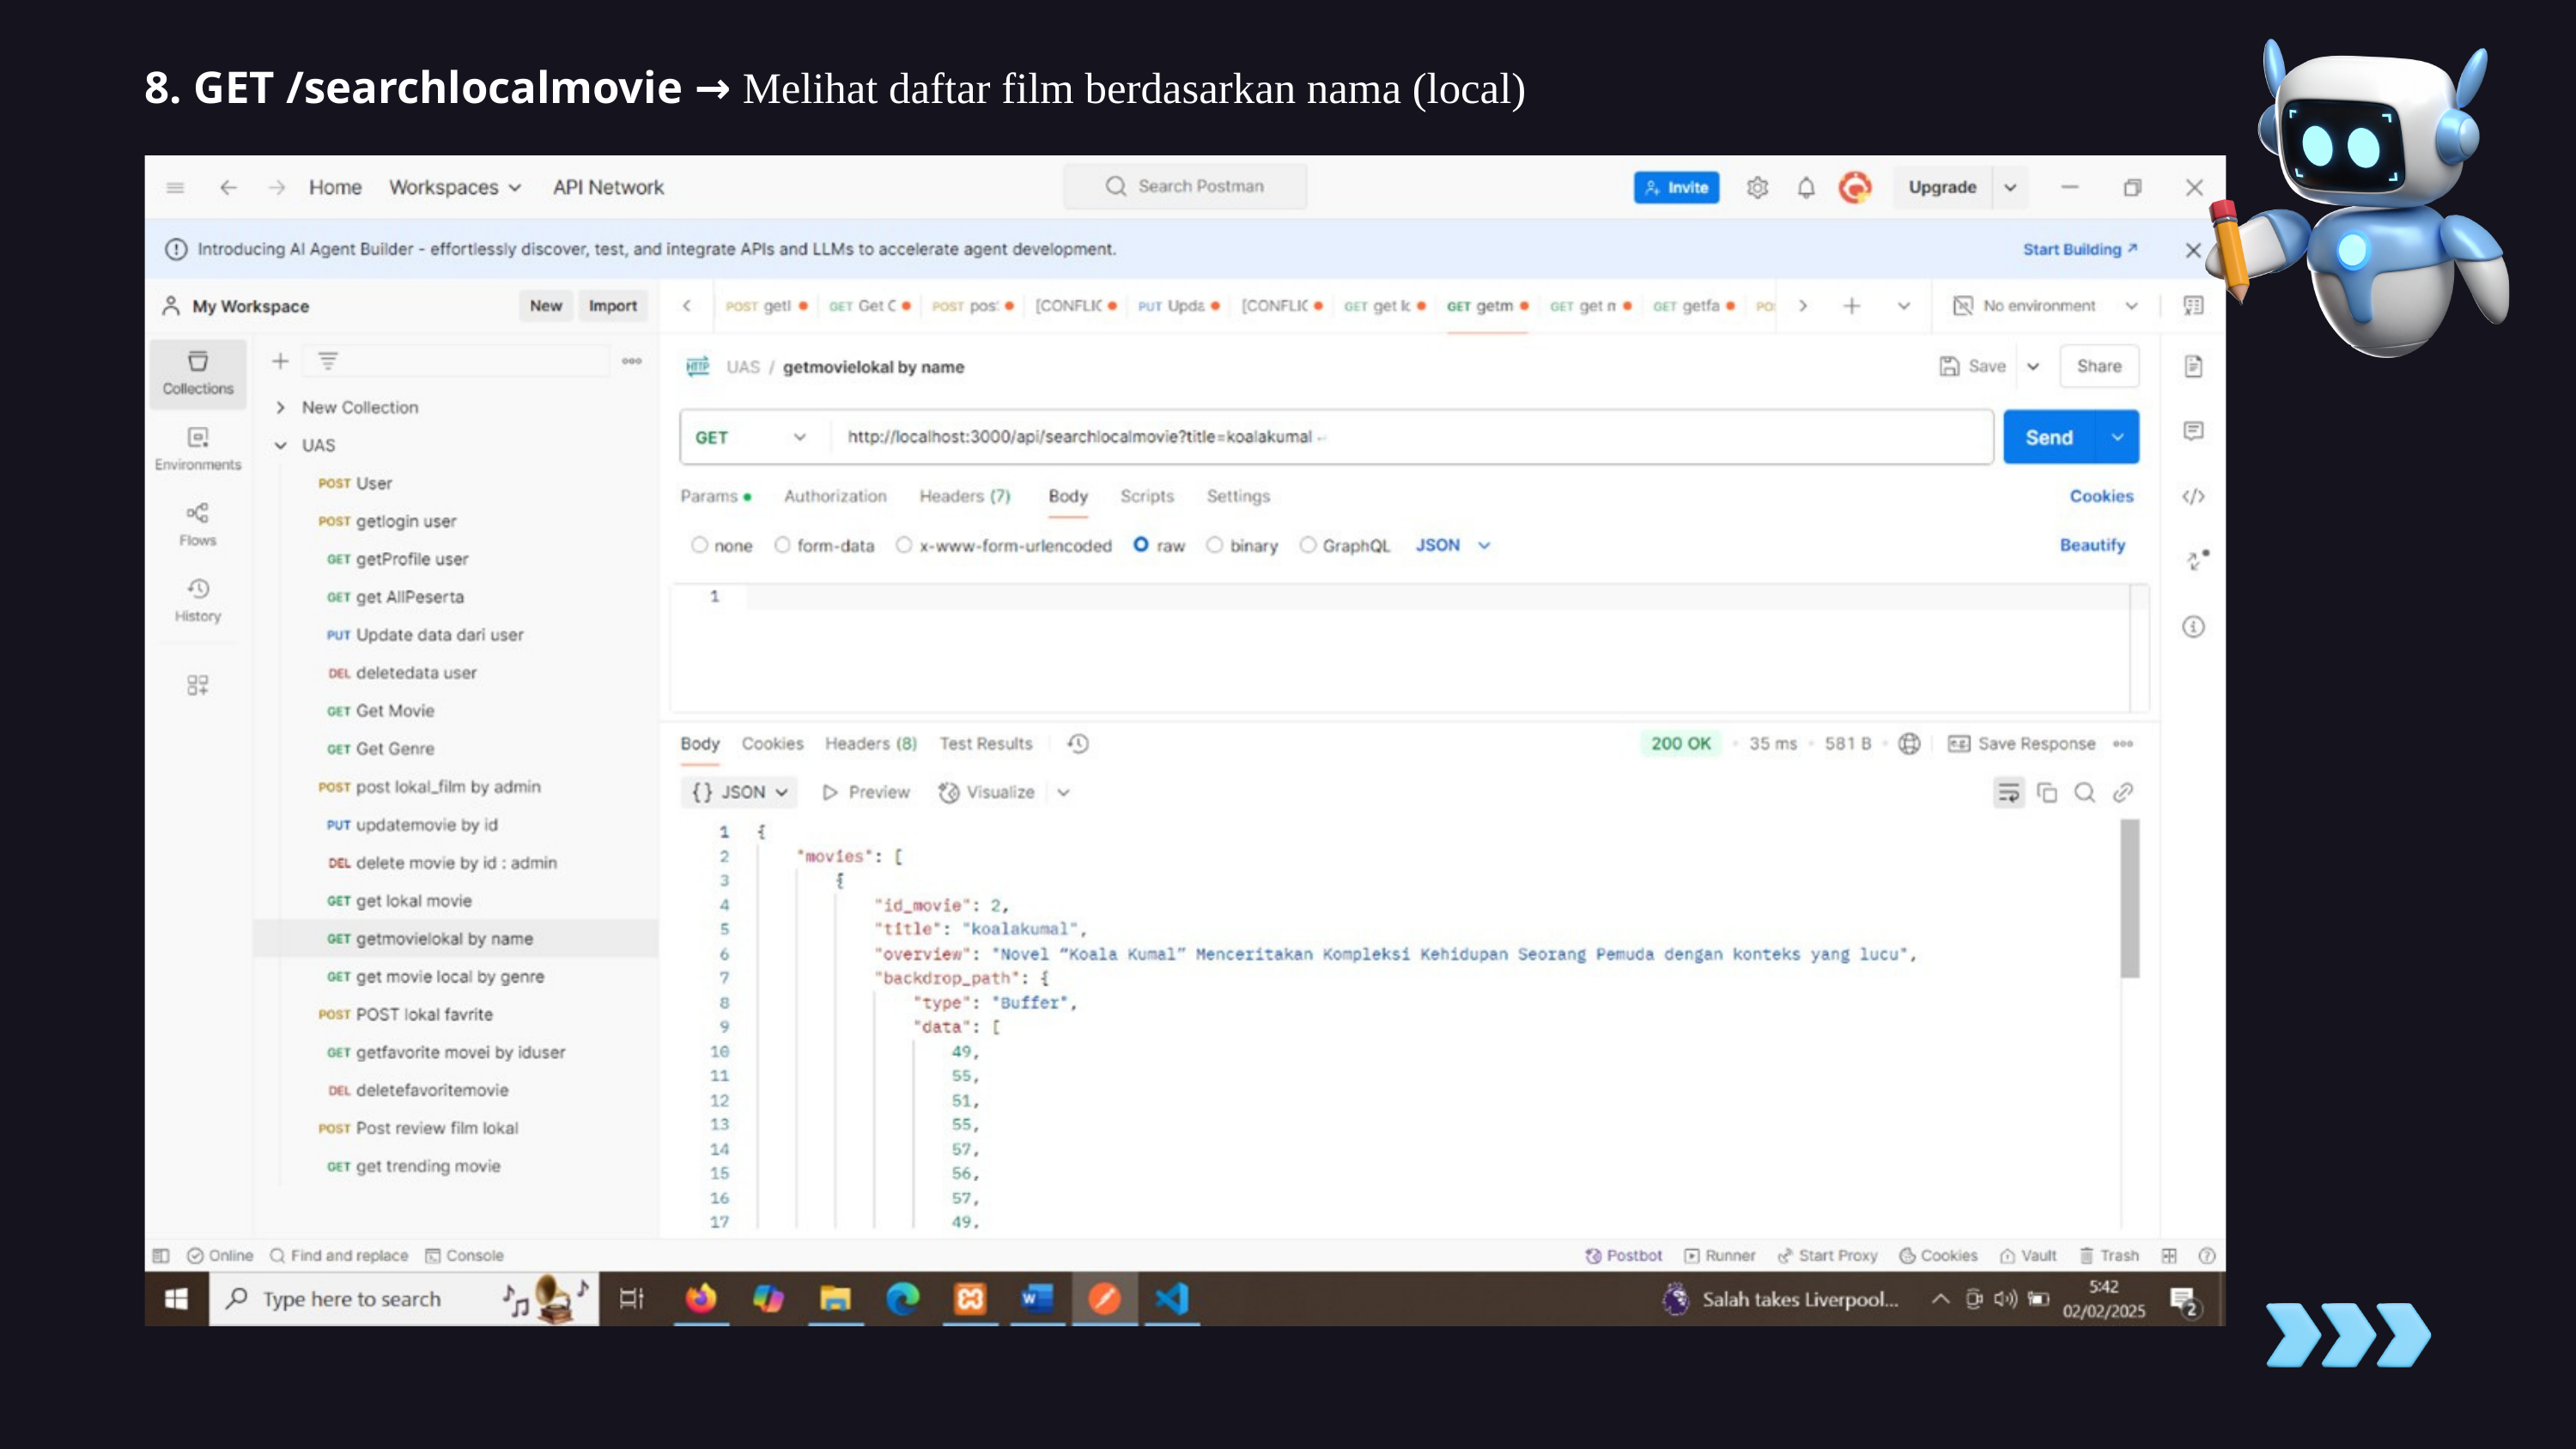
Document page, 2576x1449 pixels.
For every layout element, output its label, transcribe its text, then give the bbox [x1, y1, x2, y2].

text_box [2266, 1303, 2432, 1367]
text_box [144, 155, 2227, 1326]
text_box 8. GET /searchlocalmovie → Melihat daftar film berdasarkan nama (local) [144, 45, 1554, 112]
text_box [2204, 39, 2510, 358]
